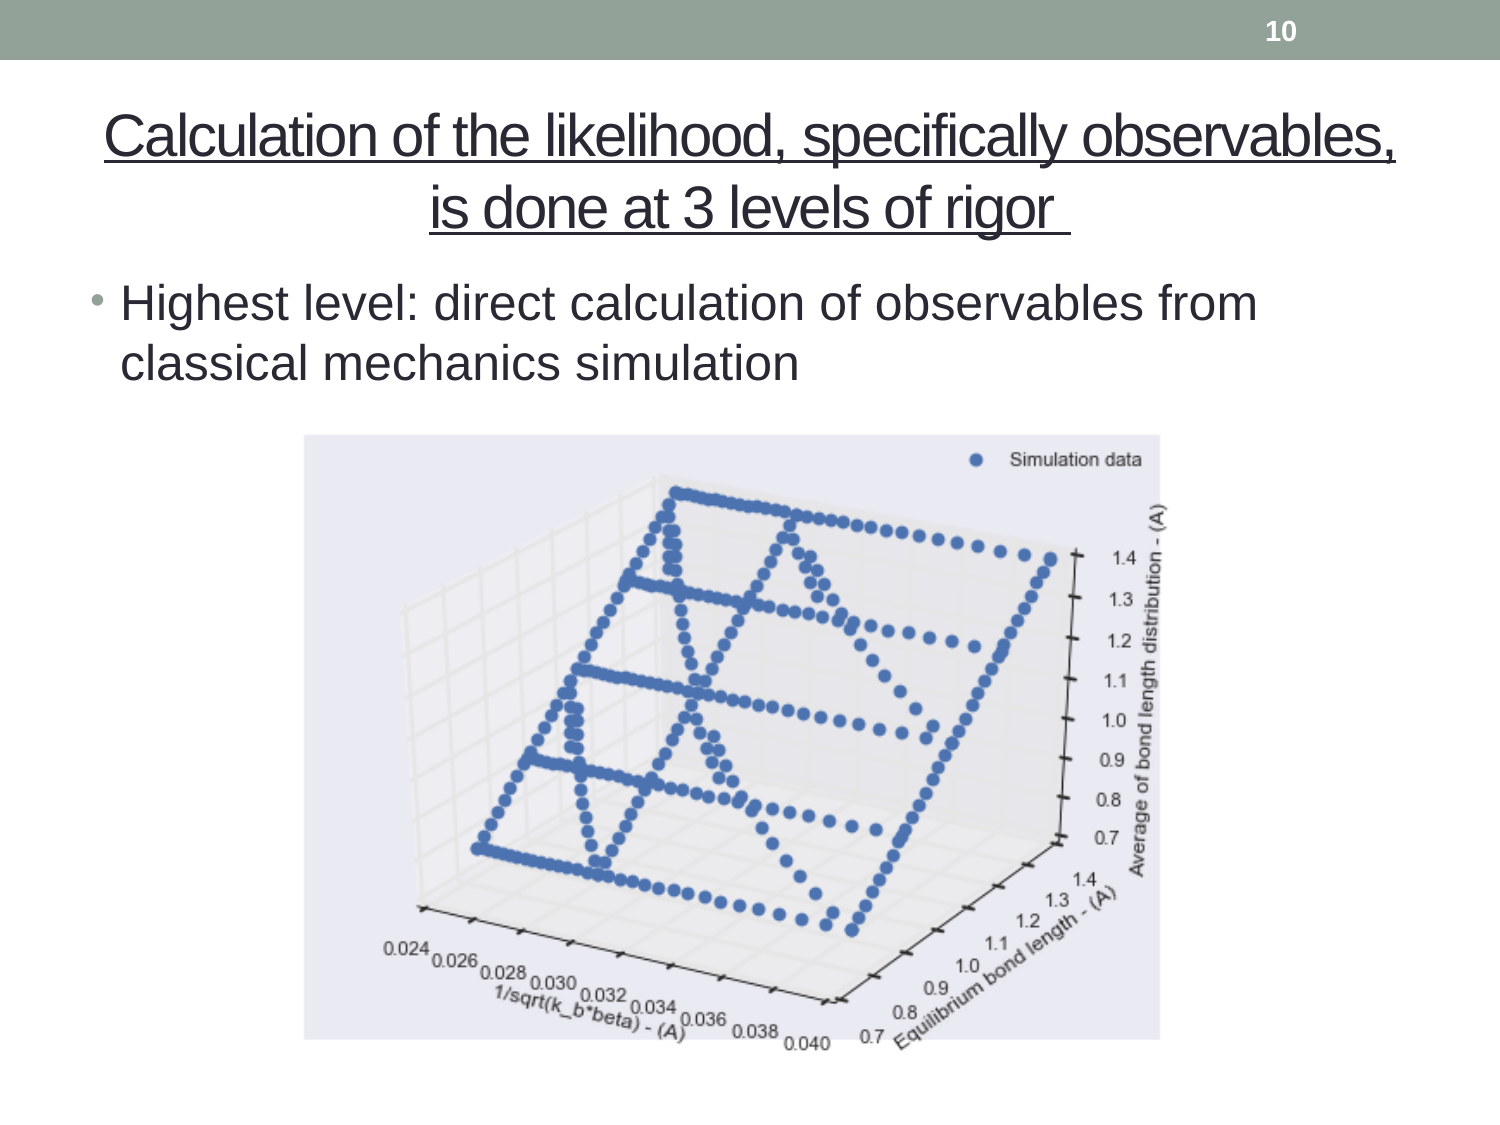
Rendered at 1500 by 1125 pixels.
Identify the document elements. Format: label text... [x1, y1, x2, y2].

picture [287, 418, 1188, 1073]
title Calculation of the likelihood, specifically observables, is done at 3 levels of rigor [75, 87, 1425, 250]
slide_number 10 [1250, 3, 1425, 57]
list Highest level: direct calculation of observables from classical mechanics simulation [75, 262, 1425, 1063]
